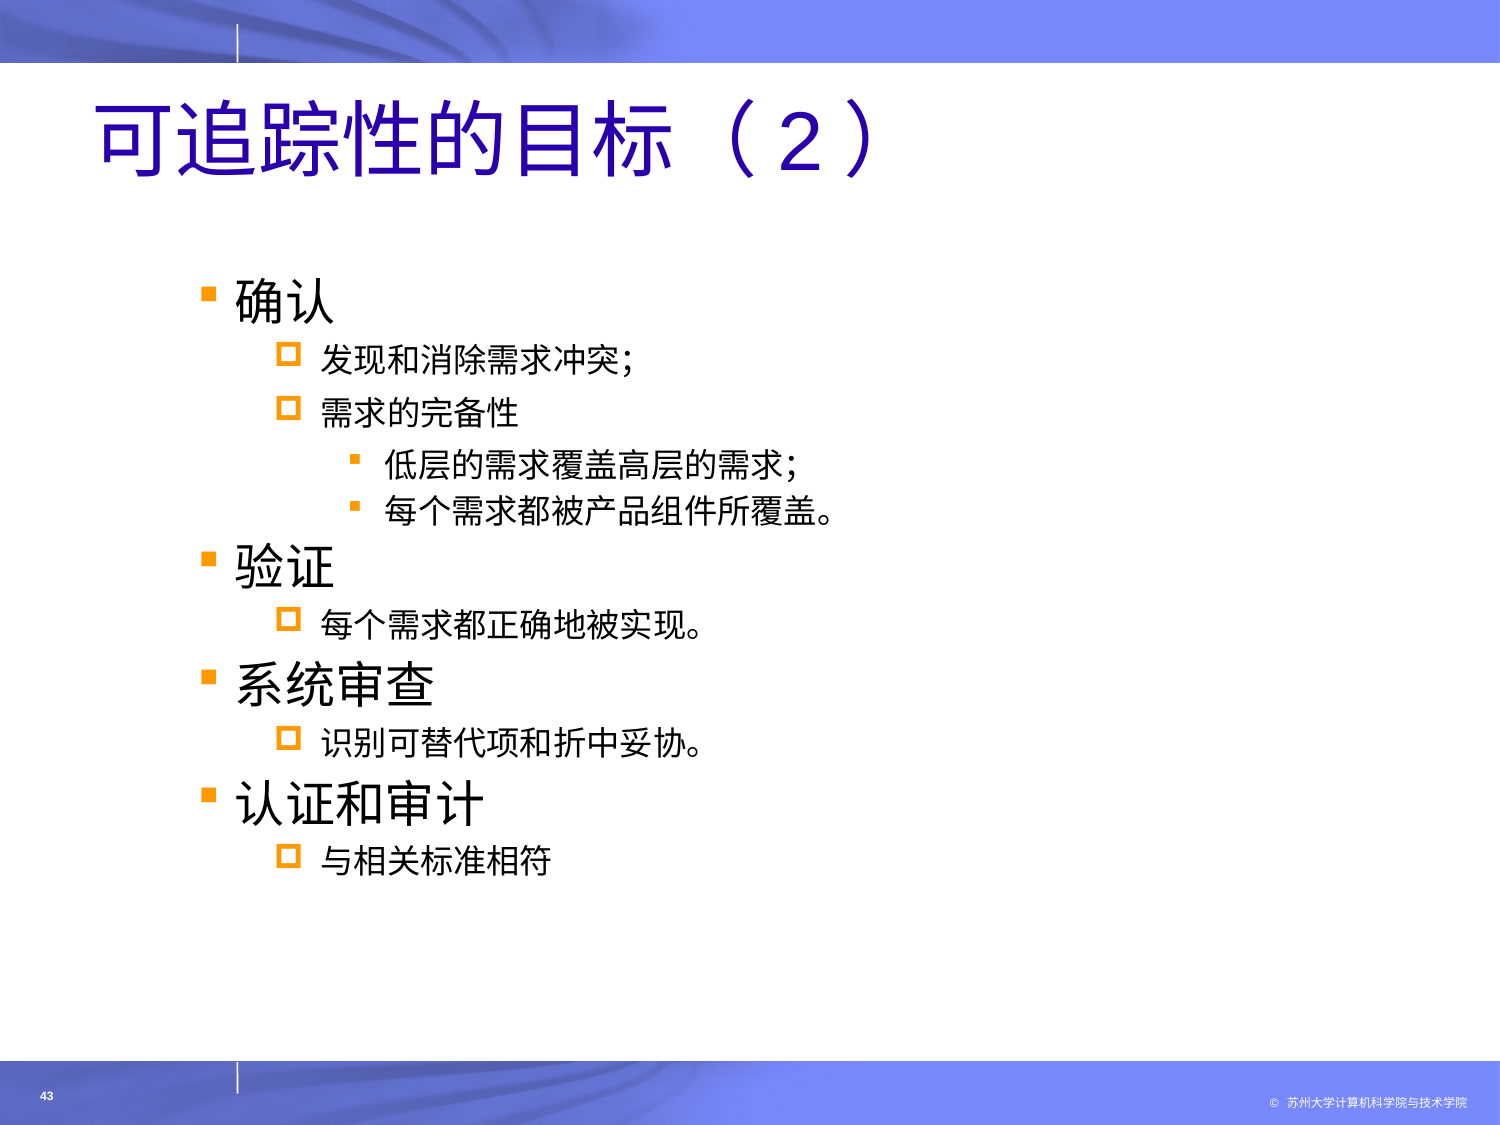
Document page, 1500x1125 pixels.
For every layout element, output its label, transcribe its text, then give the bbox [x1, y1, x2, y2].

title 可追踪性的目标（2） [76, 91, 1430, 210]
picture [0, 0, 1500, 63]
slide_number 43 [25, 1066, 191, 1120]
picture [0, 1061, 1500, 1125]
list 确认 发现和消除需求冲突； 需求的完备性 低层的需求覆盖高层的需求； 每个需求都被产品组件所覆盖。 验证 每个需求都正确地被实现。 系统审查 识别可替代项和折中妥协。 认证和审计 与相关标准相符 [182, 263, 1388, 904]
